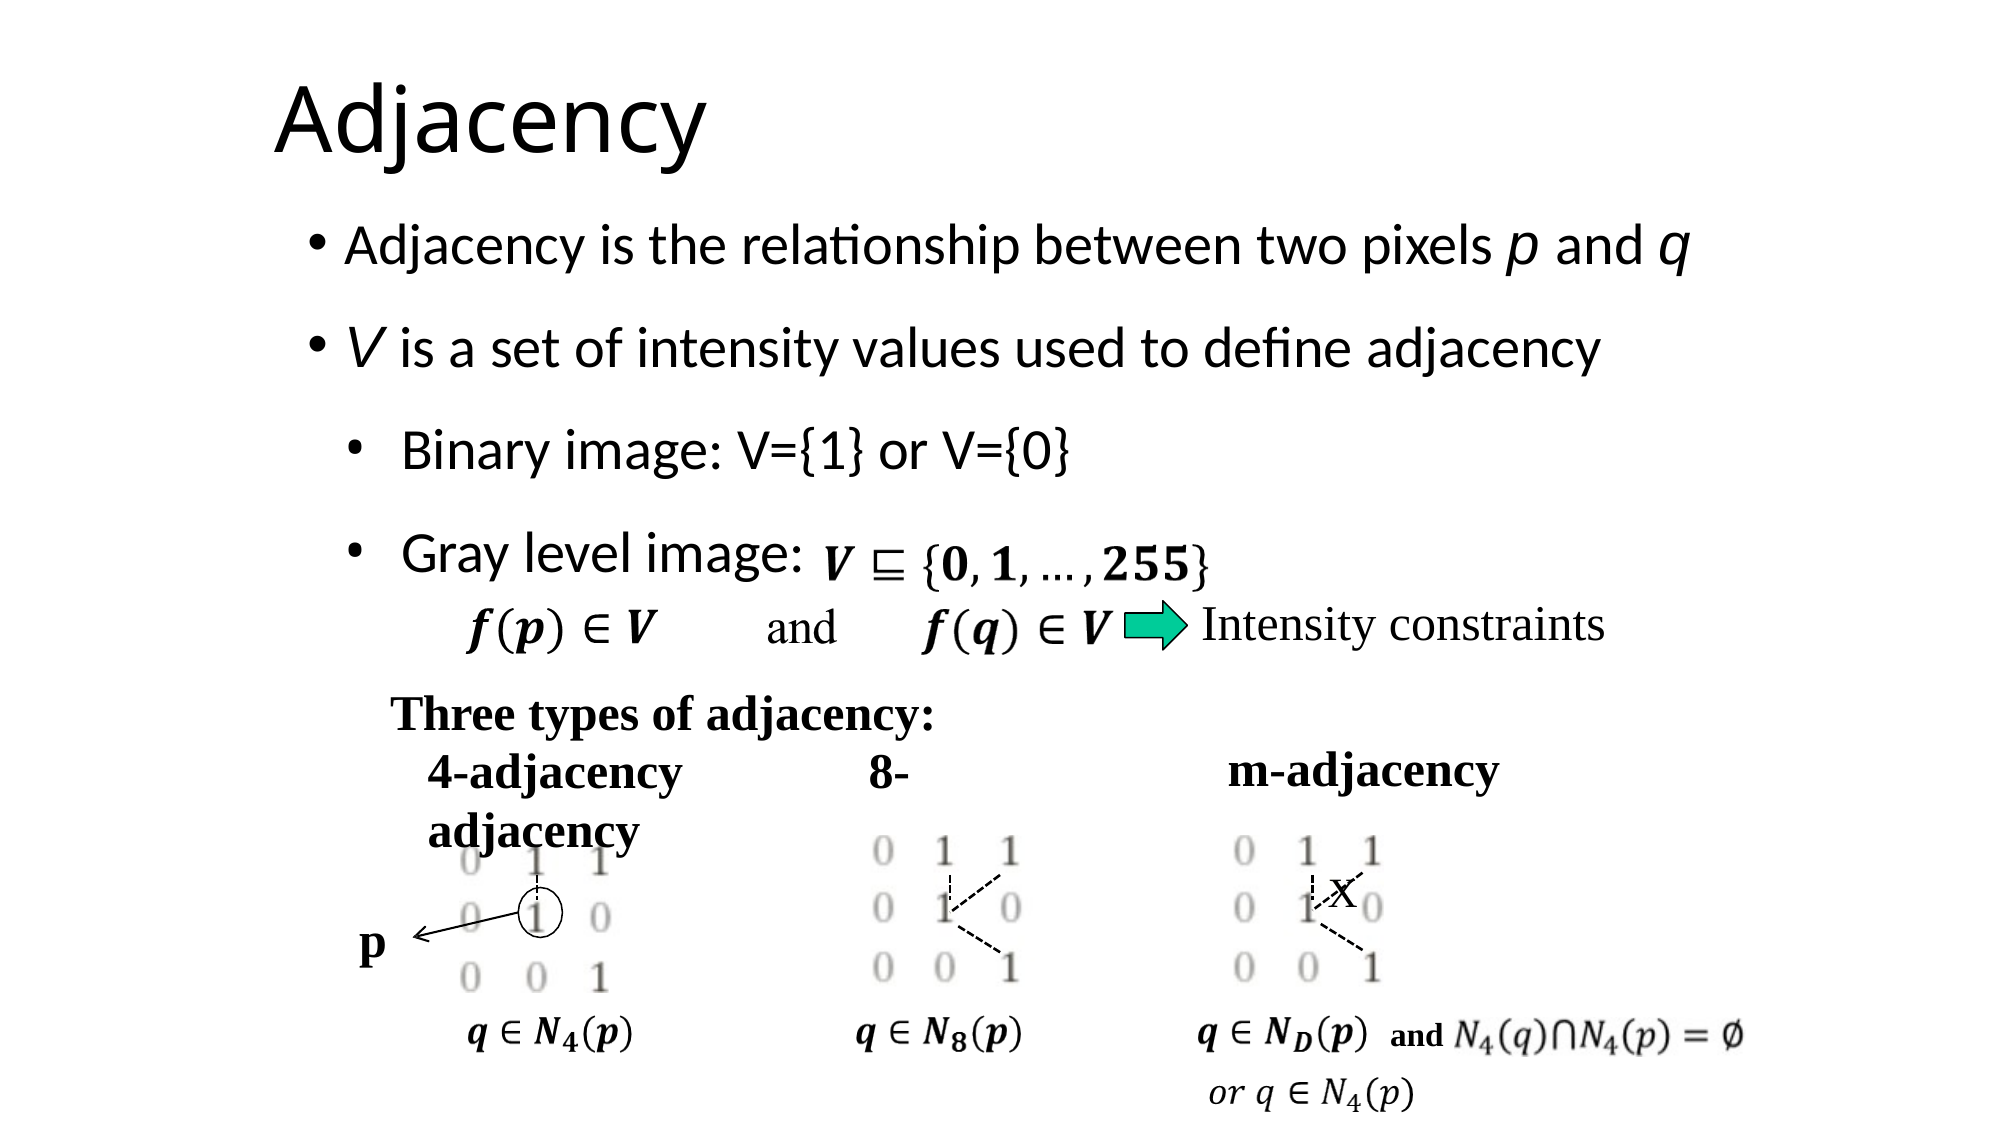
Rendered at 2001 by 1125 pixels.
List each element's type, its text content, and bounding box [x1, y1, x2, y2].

picture [856, 1015, 1021, 1053]
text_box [1124, 599, 1189, 651]
picture [467, 1015, 632, 1053]
text_box Three types of adjacency: 4-adjacency 8-adjacency [387, 679, 1087, 858]
text_box and [1388, 1011, 1446, 1054]
title Adjacency [272, 19, 898, 210]
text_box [449, 544, 1209, 664]
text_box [412, 835, 1385, 993]
text_box p [357, 905, 390, 968]
picture [1197, 1015, 1367, 1053]
text_box m-adjacency [1225, 734, 1503, 797]
picture [1209, 1077, 1413, 1113]
picture [1454, 1017, 1746, 1057]
list Adjacency is the relationship between two pixels p and q V is a set of intensity values used to define adjacency Binary image: V={1} or V={0} Gray level image: Intensity constraints [293, 203, 2000, 844]
